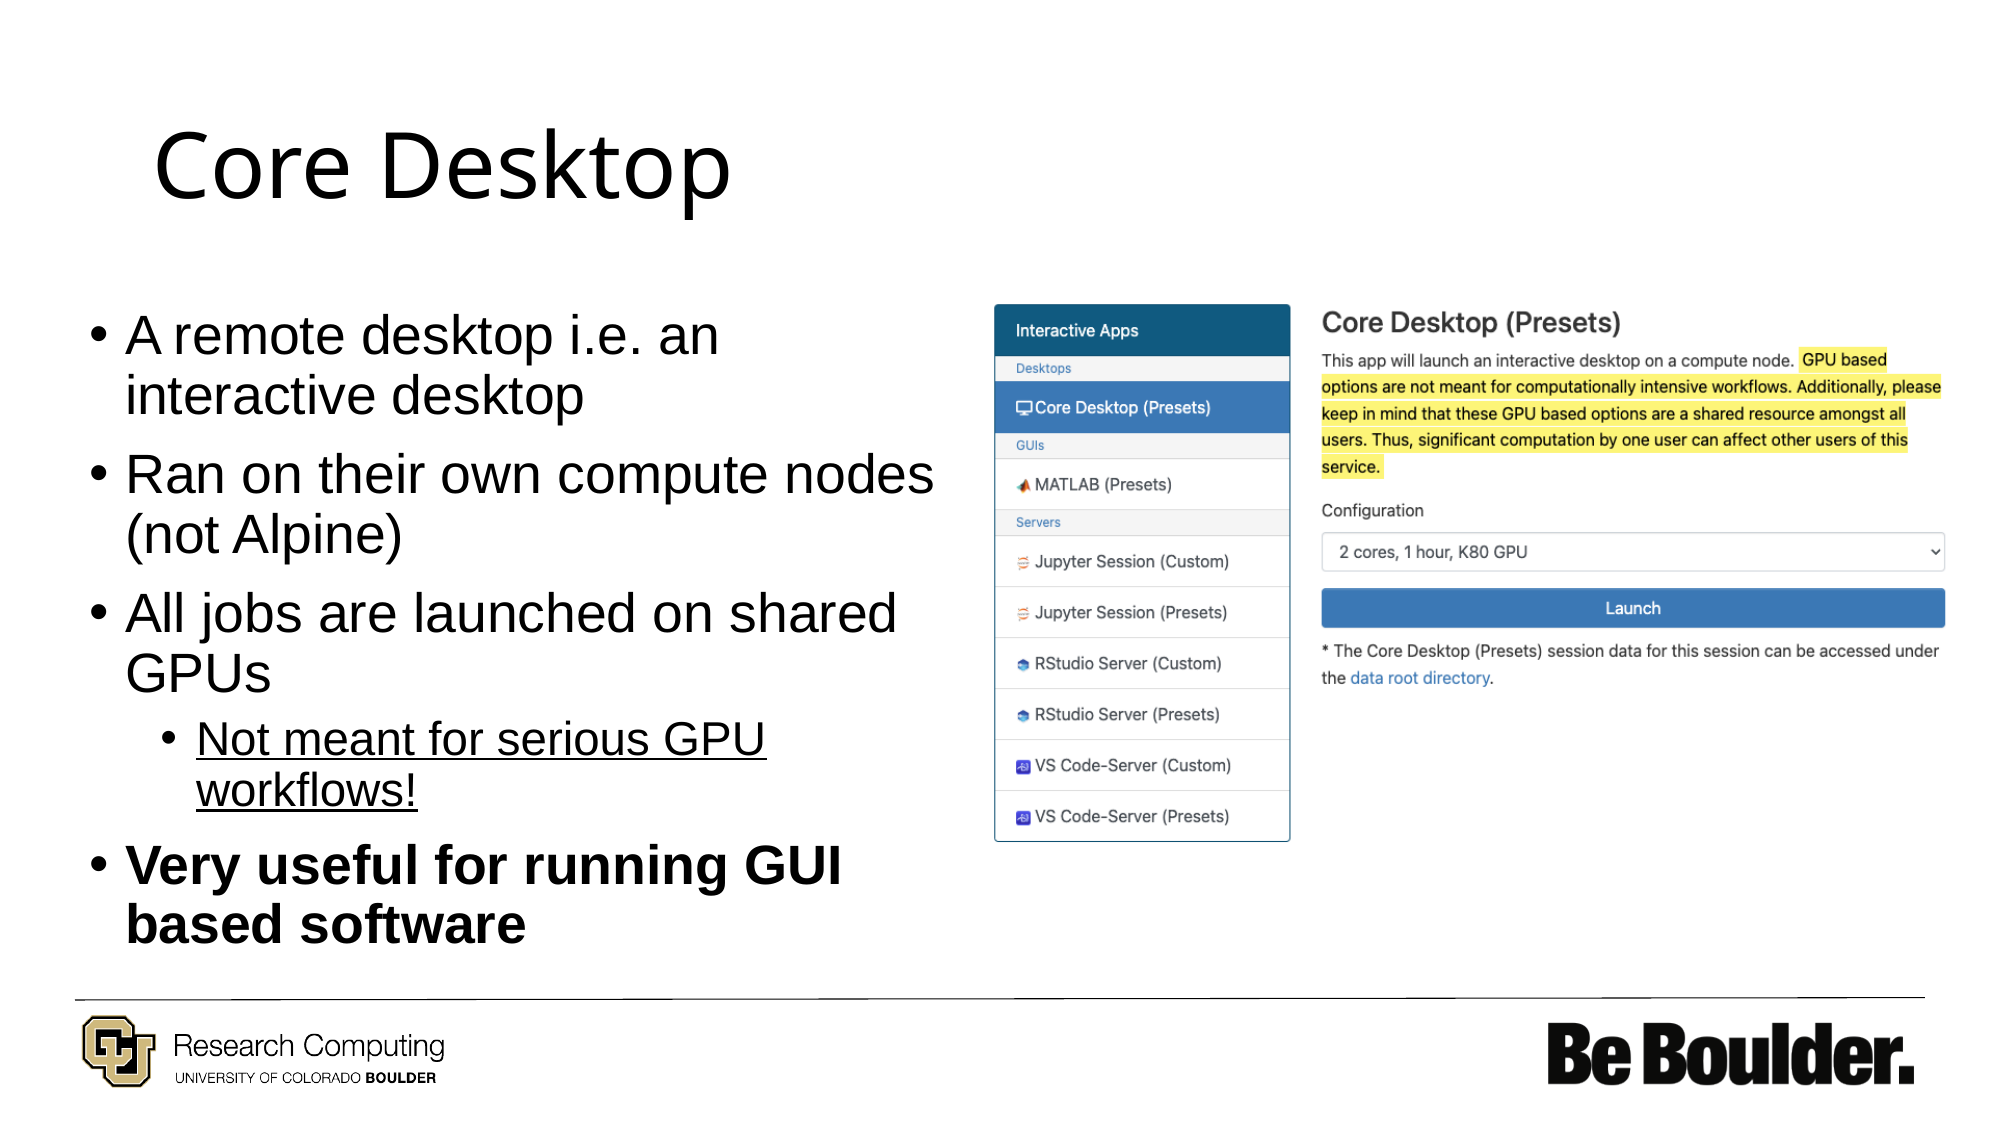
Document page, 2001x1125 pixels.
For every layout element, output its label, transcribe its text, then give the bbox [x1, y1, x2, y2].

picture [987, 299, 1991, 867]
picture [1524, 1015, 1938, 1088]
title Core Desktop [137, 59, 1863, 278]
picture [81, 1015, 444, 1088]
list A remote desktop i.e. an interactive desktop Ran on their own compute nodes (not Alpine) All jobs are launched on shared GPUs Not meant for serious GPU workflows! Very useful for running GUI based software [74, 299, 988, 969]
